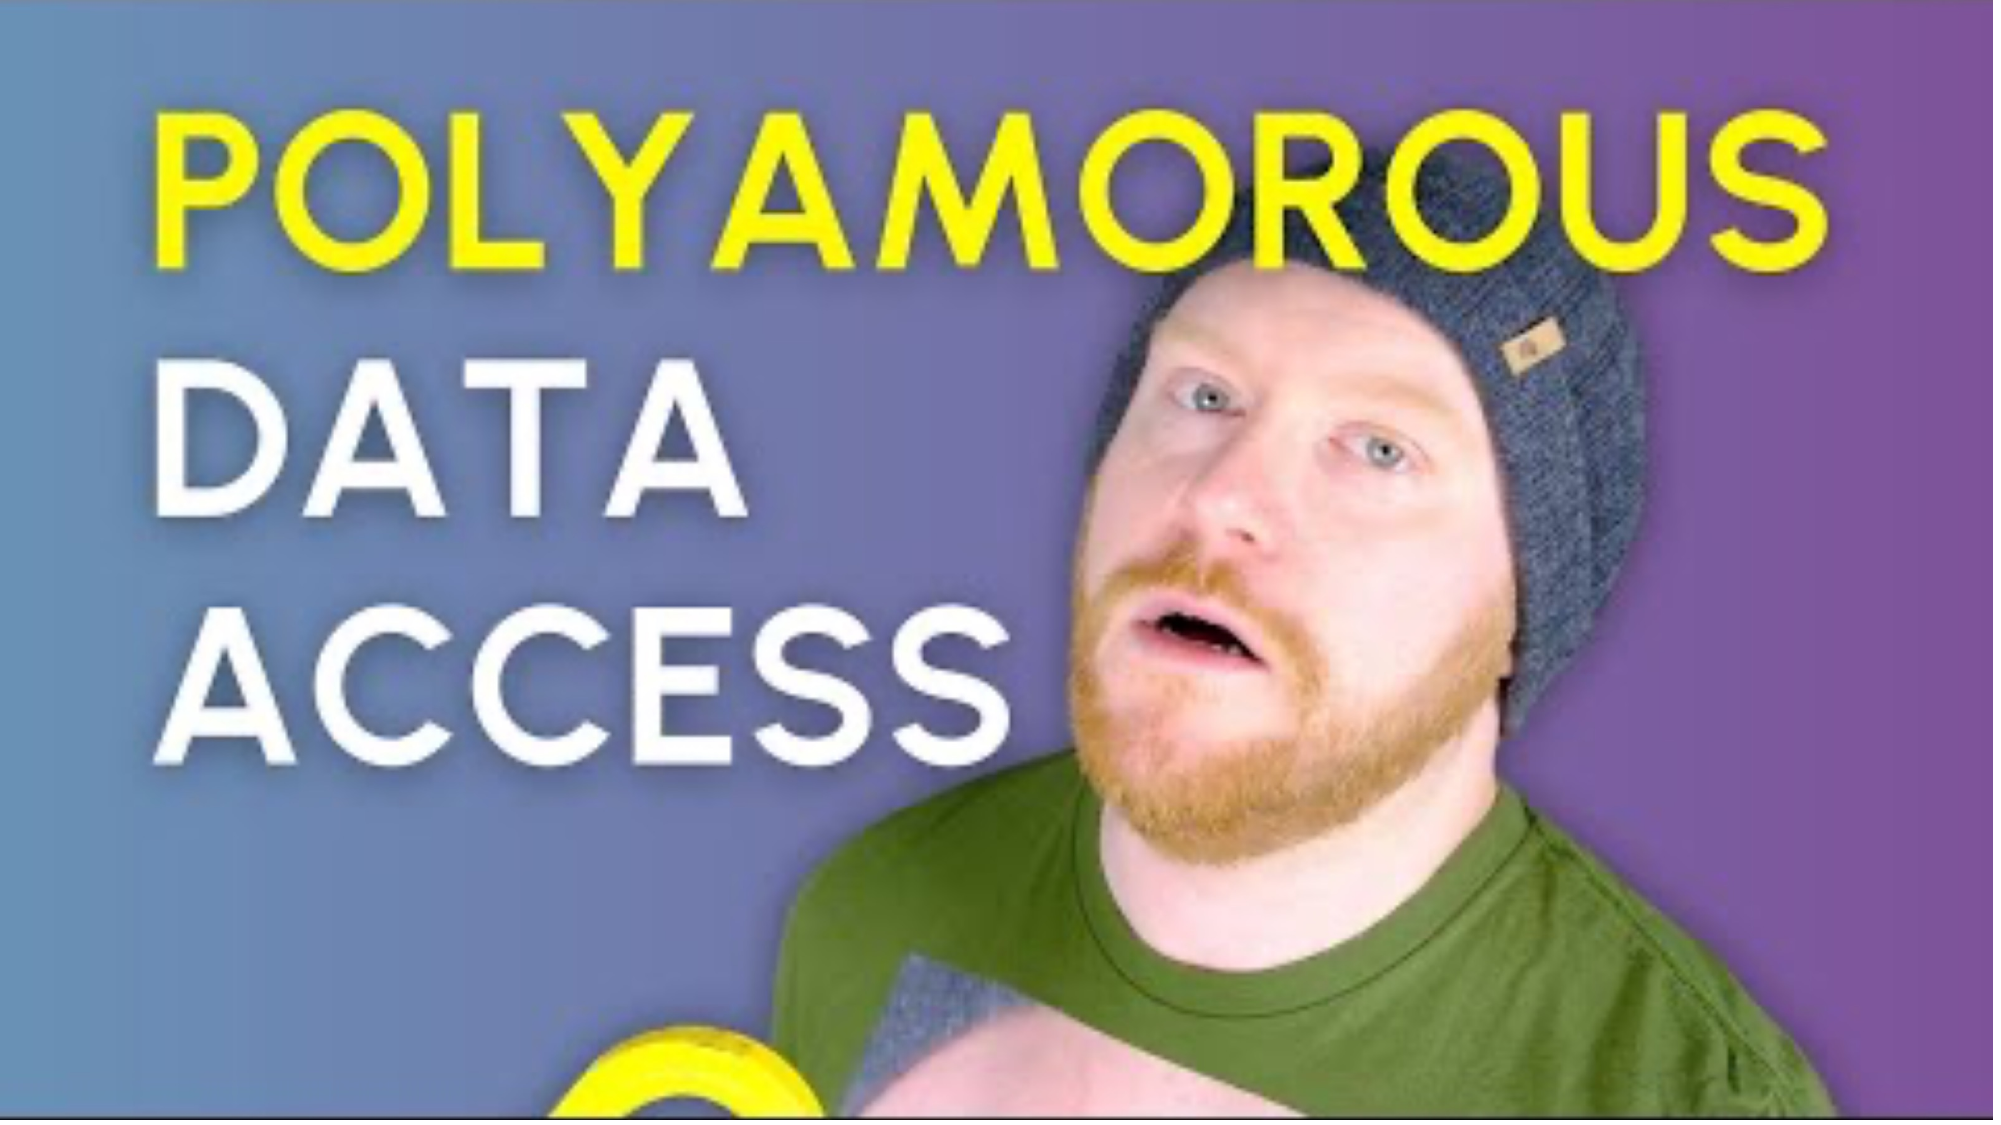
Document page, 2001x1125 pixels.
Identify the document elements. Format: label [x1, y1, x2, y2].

text_box [0, 0, 1994, 1121]
